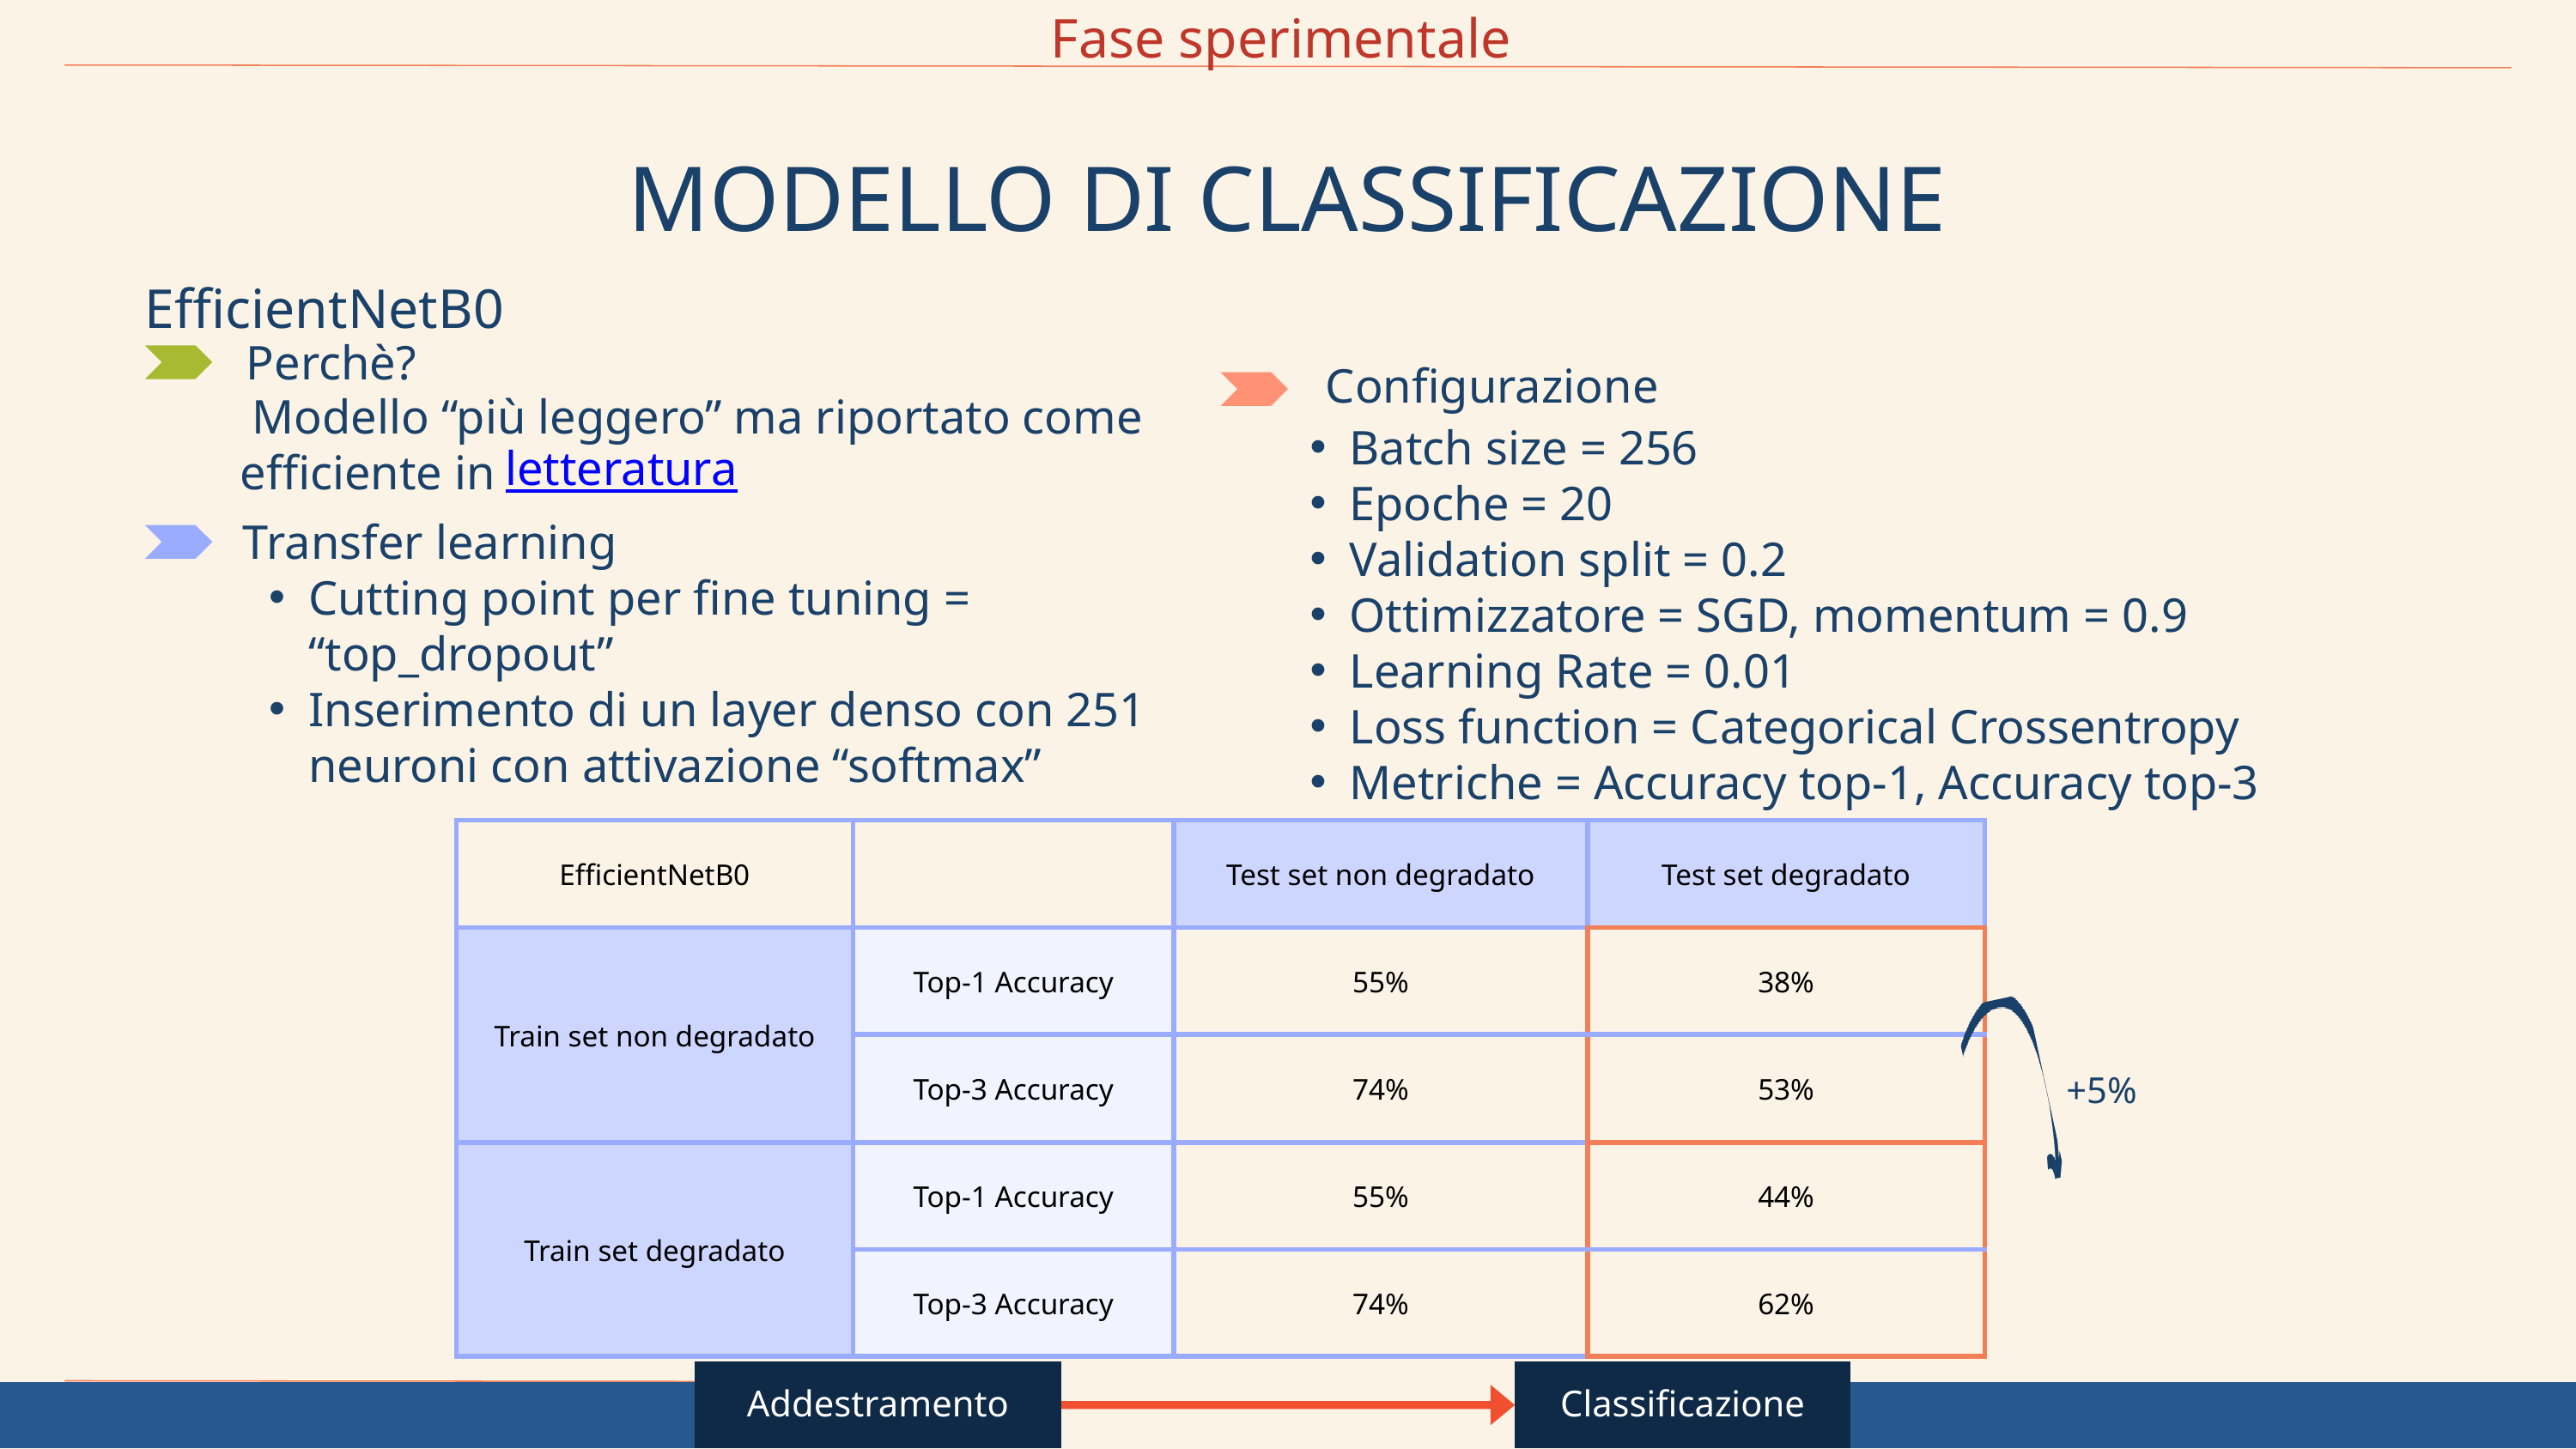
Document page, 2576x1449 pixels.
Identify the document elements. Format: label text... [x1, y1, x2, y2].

table_cell 53% [1590, 1037, 1980, 1140]
text_box Cutting point per fine tuning = “top_dropout” Inserimento di un layer denso con 251 neuroni con attivazione “softmax” [229, 568, 1235, 792]
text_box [1061, 1361, 1513, 1449]
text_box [0, 1381, 690, 1449]
text_box Fase sperimentale [1036, 0, 1526, 69]
text_box +5% [2065, 1060, 2139, 1112]
table_cell 74% [1176, 1037, 1585, 1140]
table_cell Top-1 Accuracy [855, 930, 1171, 1032]
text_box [144, 524, 213, 560]
table_header Test set non degradato [1176, 822, 1585, 925]
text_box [144, 345, 213, 379]
table_cell Train set degradato [459, 1145, 851, 1354]
text_box letteratura [505, 437, 920, 503]
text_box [1514, 1361, 1851, 1449]
table_cell Top-3 Accuracy [855, 1252, 1171, 1354]
table_cell 38% [1590, 930, 1983, 1032]
table_cell Top-3 Accuracy [855, 1037, 1171, 1140]
text_box Transfer learning [229, 512, 631, 569]
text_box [1220, 372, 1289, 407]
table_cell Top-1 Accuracy [855, 1145, 1171, 1247]
table_cell 55% [1176, 930, 1585, 1032]
text_box [1953, 993, 2066, 1192]
table_header [855, 822, 1171, 925]
text_box Perchè? [240, 333, 422, 390]
text_box EfficientNetB0 [144, 263, 743, 339]
table_header EfficientNetB0 [459, 822, 851, 925]
table_cell 55% [1176, 1145, 1585, 1247]
text_box Batch size = 256 Epoche = 20 Validation split = 0.2 Ottimizzatore = SGD, momentum = 0.9 Learning Rate = 0.01 Loss function = Categorical Crossentropy Metriche = Accuracy top-1, Accuracy top-3 [1270, 418, 2432, 809]
table_cell Train set non degradato [459, 930, 851, 1140]
table_cell 74% [1176, 1252, 1585, 1354]
text_box Configurazione [1316, 355, 1668, 413]
text_box MODELLO DI CLASSIFICAZIONE [369, 142, 2207, 250]
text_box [1855, 1381, 2576, 1449]
table_cell 62% [1590, 1252, 1983, 1354]
table_cell 44% [1590, 1145, 1983, 1247]
table_header Test set degradato [1590, 822, 1983, 925]
text_box Modello “più leggero” ma riportato come efficiente in [240, 387, 1178, 500]
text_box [694, 1361, 1061, 1449]
